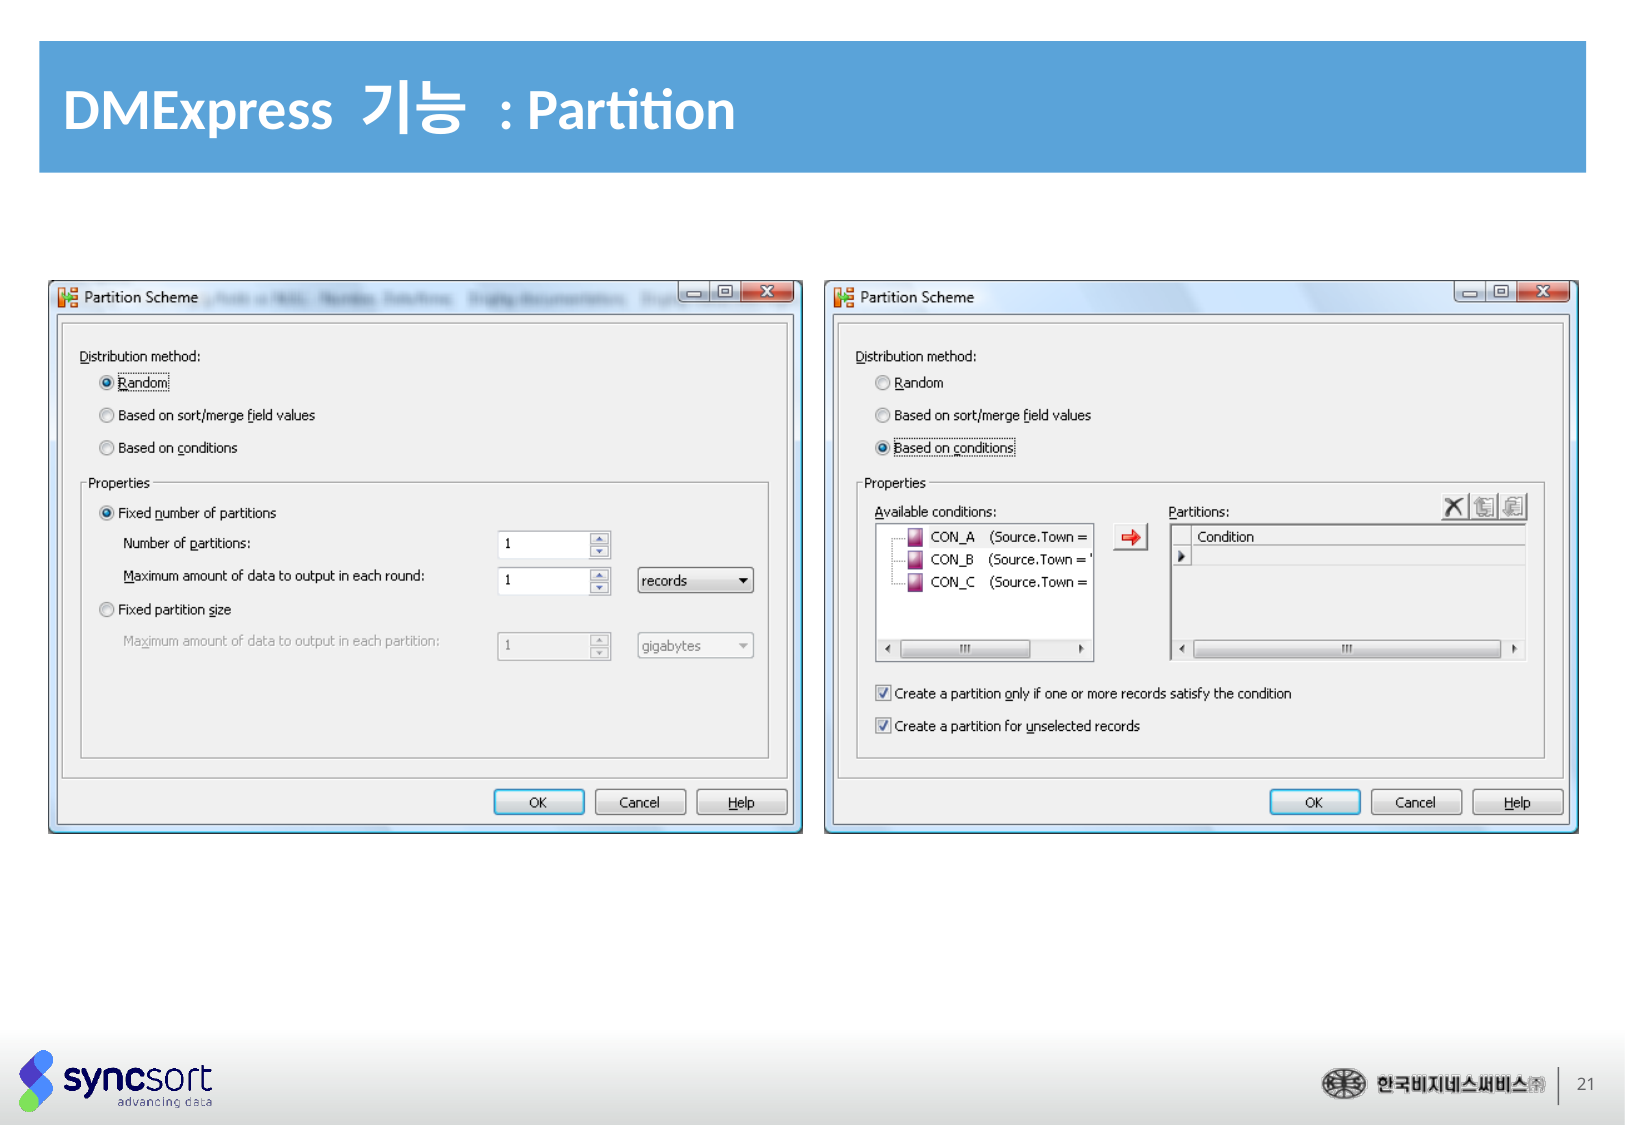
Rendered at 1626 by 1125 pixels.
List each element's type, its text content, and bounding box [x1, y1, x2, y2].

picture [0, 1028, 1625, 1125]
picture [824, 280, 1579, 834]
text_box DMExpress 기능 : Partition [48, 47, 1579, 166]
picture [48, 280, 803, 834]
